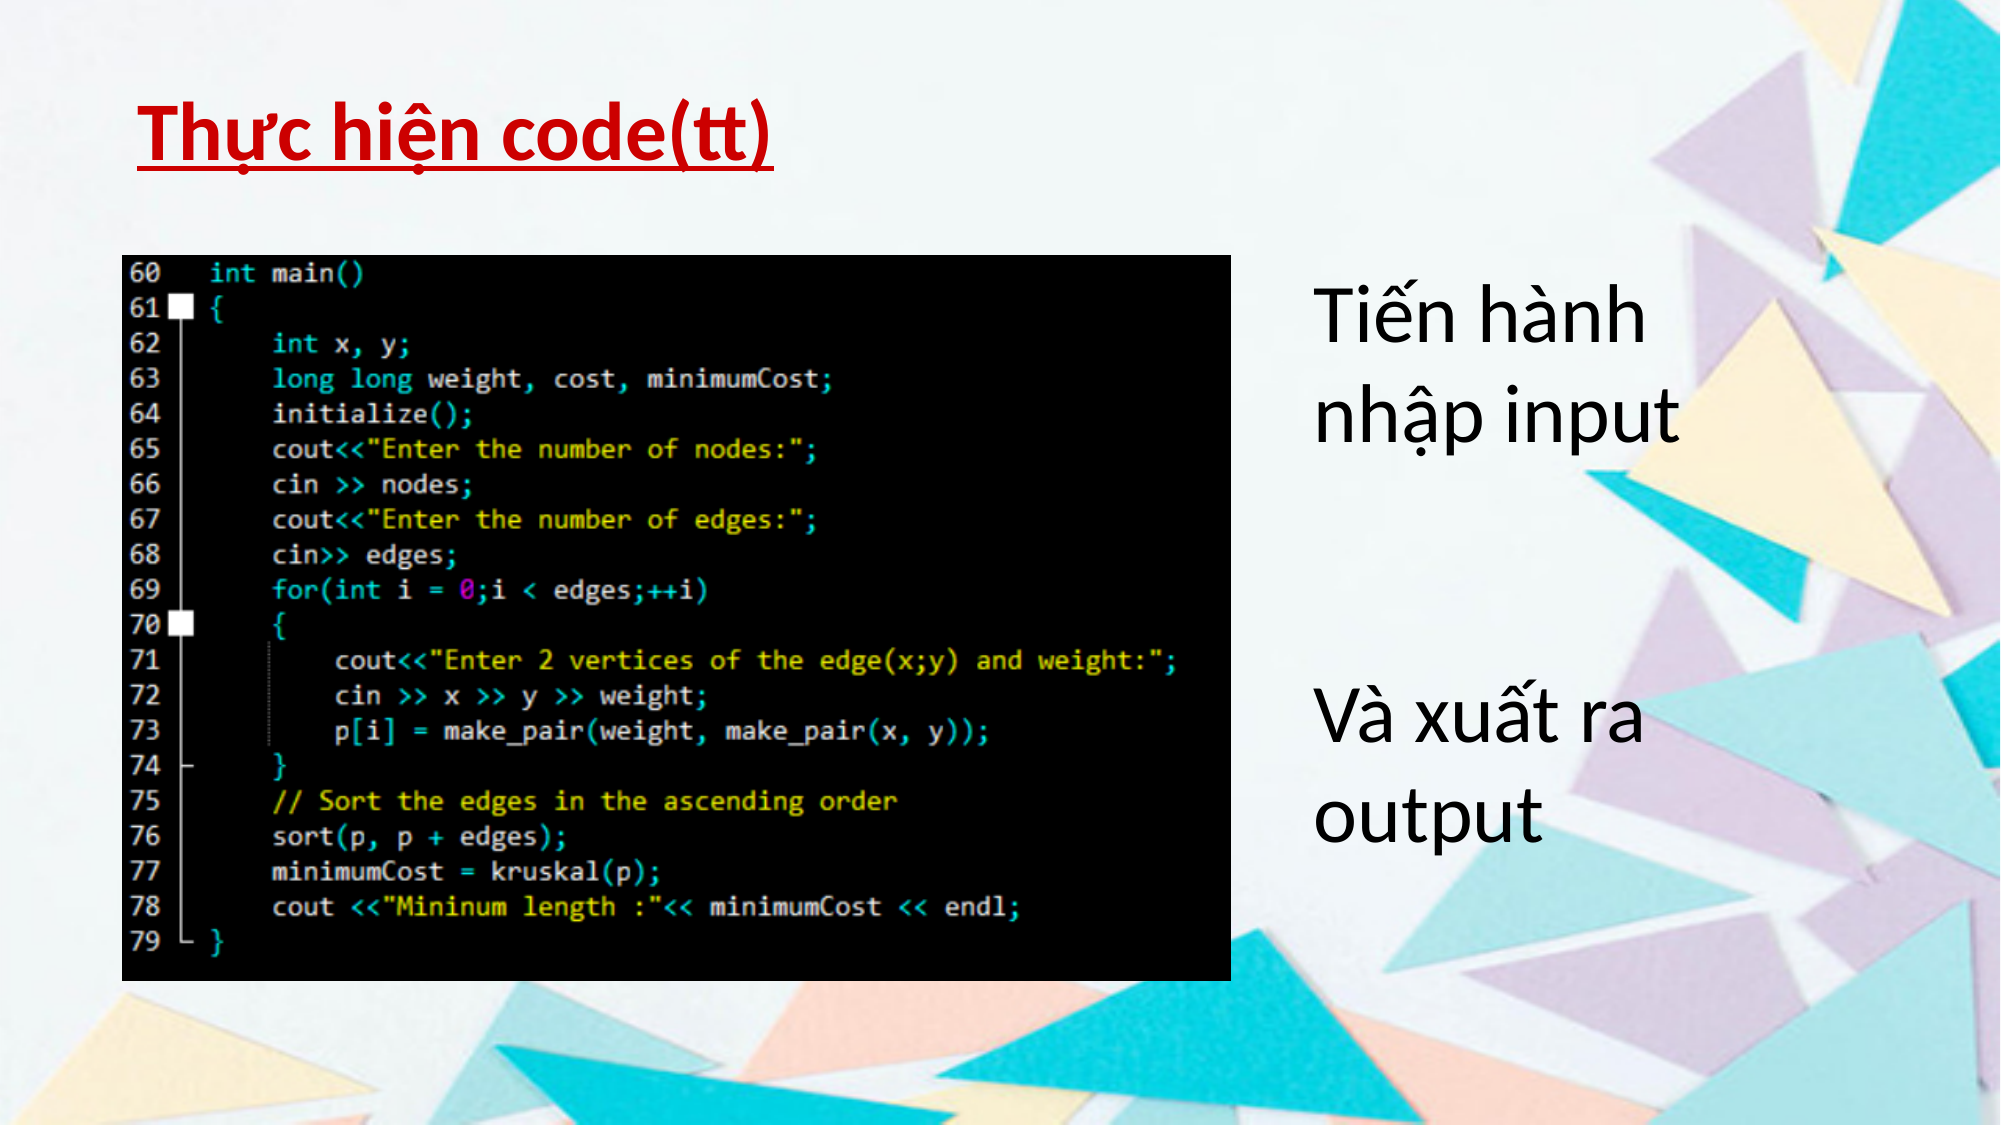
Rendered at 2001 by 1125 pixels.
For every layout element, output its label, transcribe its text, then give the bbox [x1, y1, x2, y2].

text_box Thực hiện code(tt) [122, 69, 1618, 185]
text_box Tiến hành nhập input Và xuất ra output [1298, 251, 1853, 867]
picture [0, 0, 2001, 1125]
